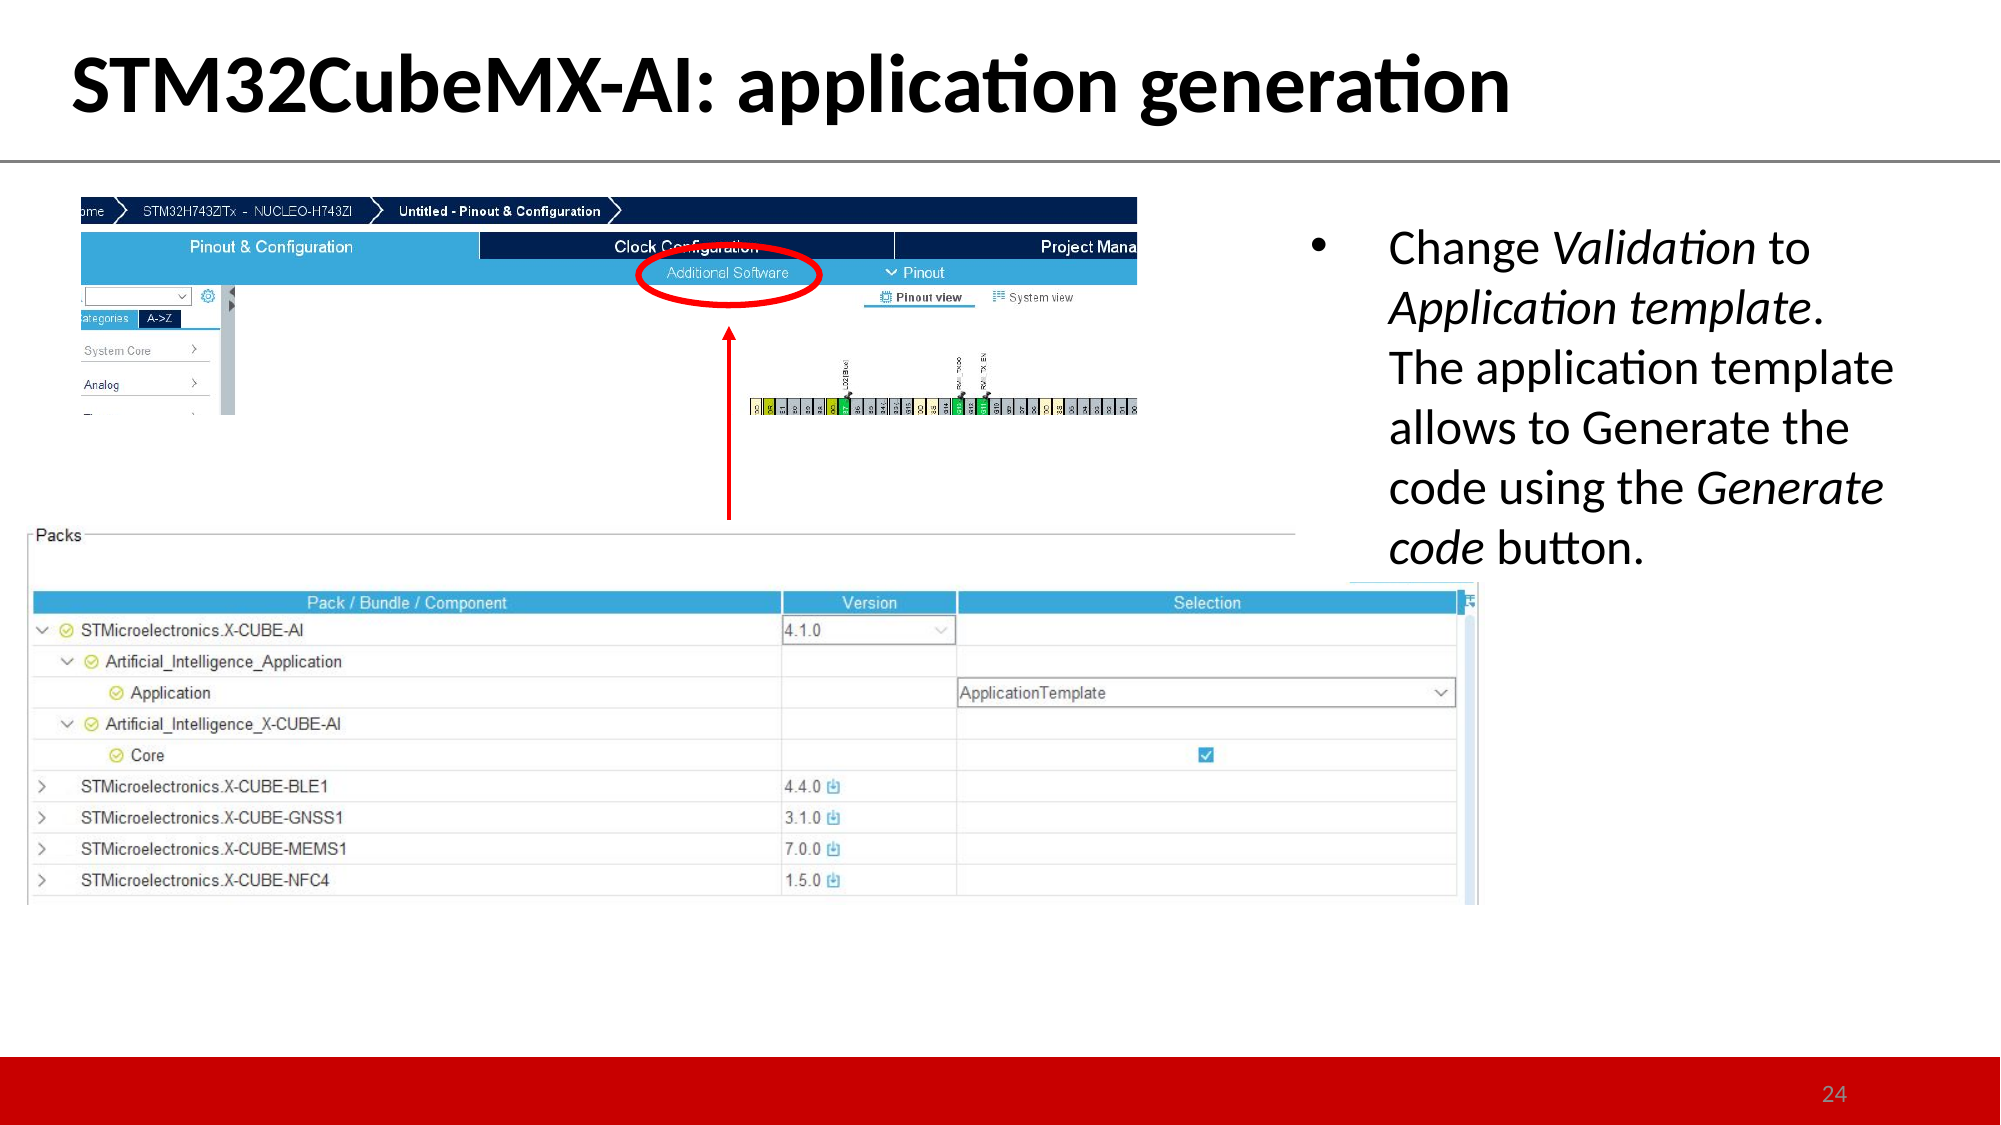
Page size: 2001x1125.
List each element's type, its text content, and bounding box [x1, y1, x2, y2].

picture [25, 525, 1485, 906]
text_box STM32CubeMX-AI: application generation [56, 21, 2000, 137]
text_box Change Validation to Application template. The application template allows to Generate the code using the Generate code button. [1295, 207, 1919, 582]
text_box [0, 1057, 2000, 1125]
picture [81, 196, 1138, 415]
slide_number 24 [1412, 1062, 1863, 1123]
